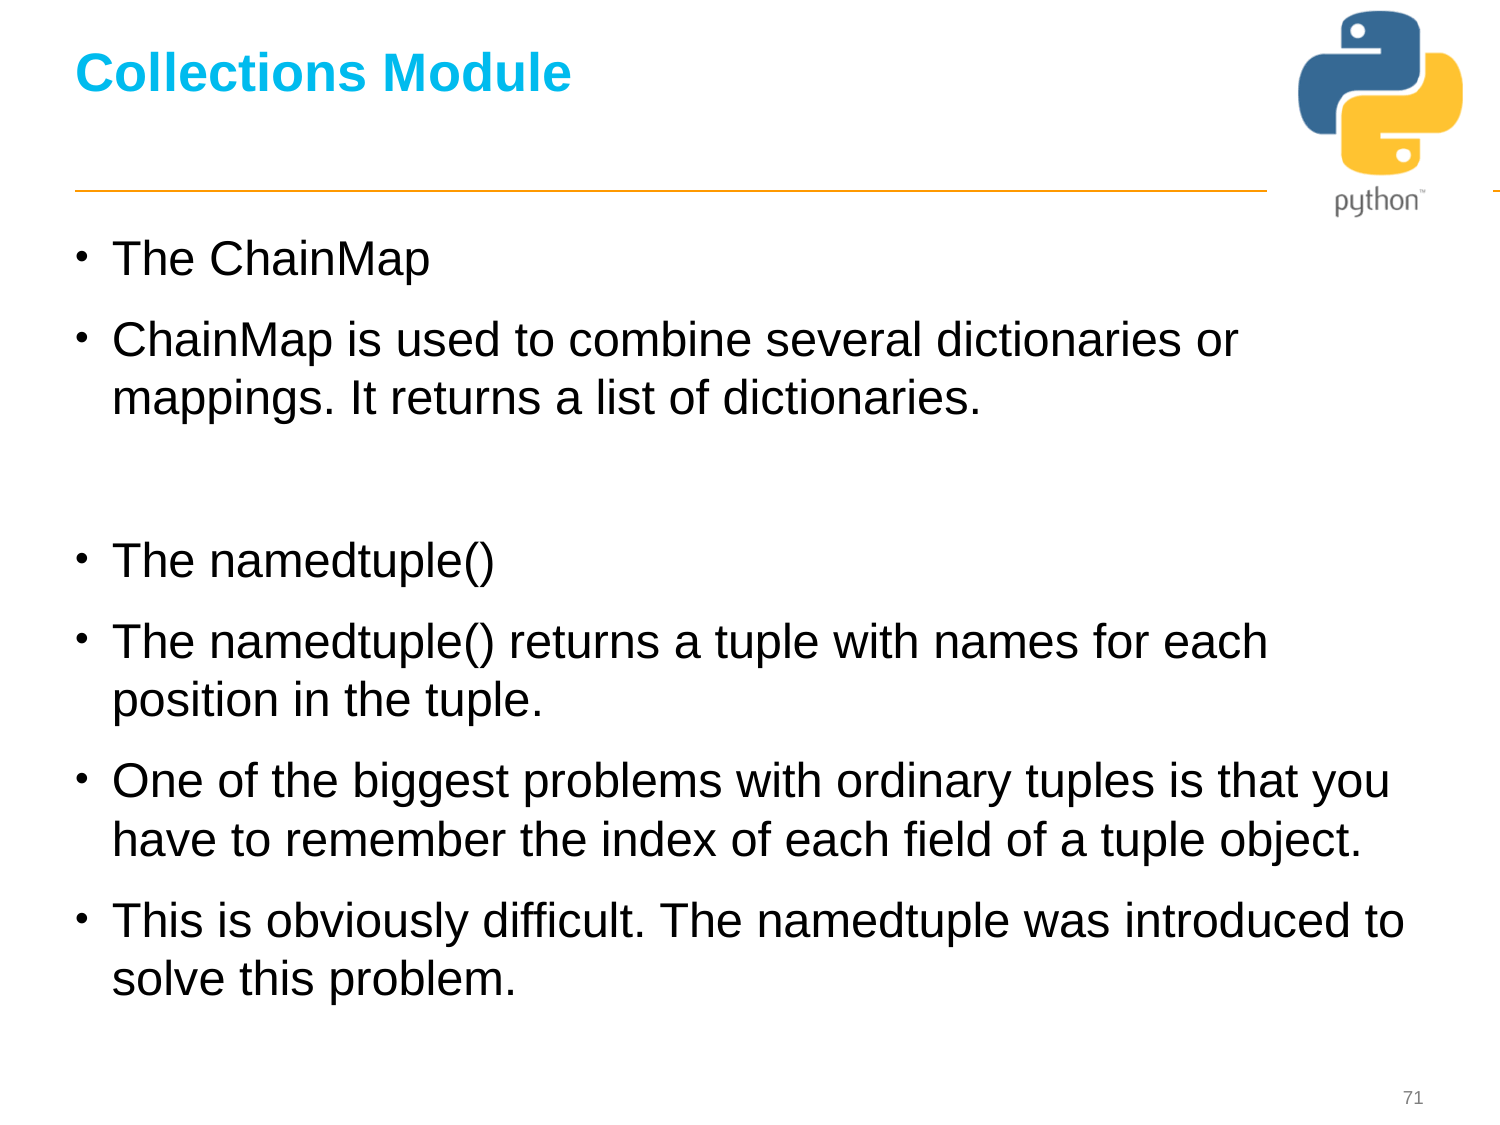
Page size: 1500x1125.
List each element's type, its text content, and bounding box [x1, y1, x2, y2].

list The ChainMap ChainMap is used to combine several dictionaries or mappings. It returns a list of dictionaries. The namedtuple() The namedtuple() returns a tuple with names for each position in the tuple. One of the biggest problems with ordinary tuples is that you have to remember the index of each field of a tuple object. This is obviously difficult. The namedtuple was introduced to solve this problem. [75, 226, 1425, 1018]
title Collections Module [75, 27, 1422, 157]
picture [1267, 5, 1493, 222]
